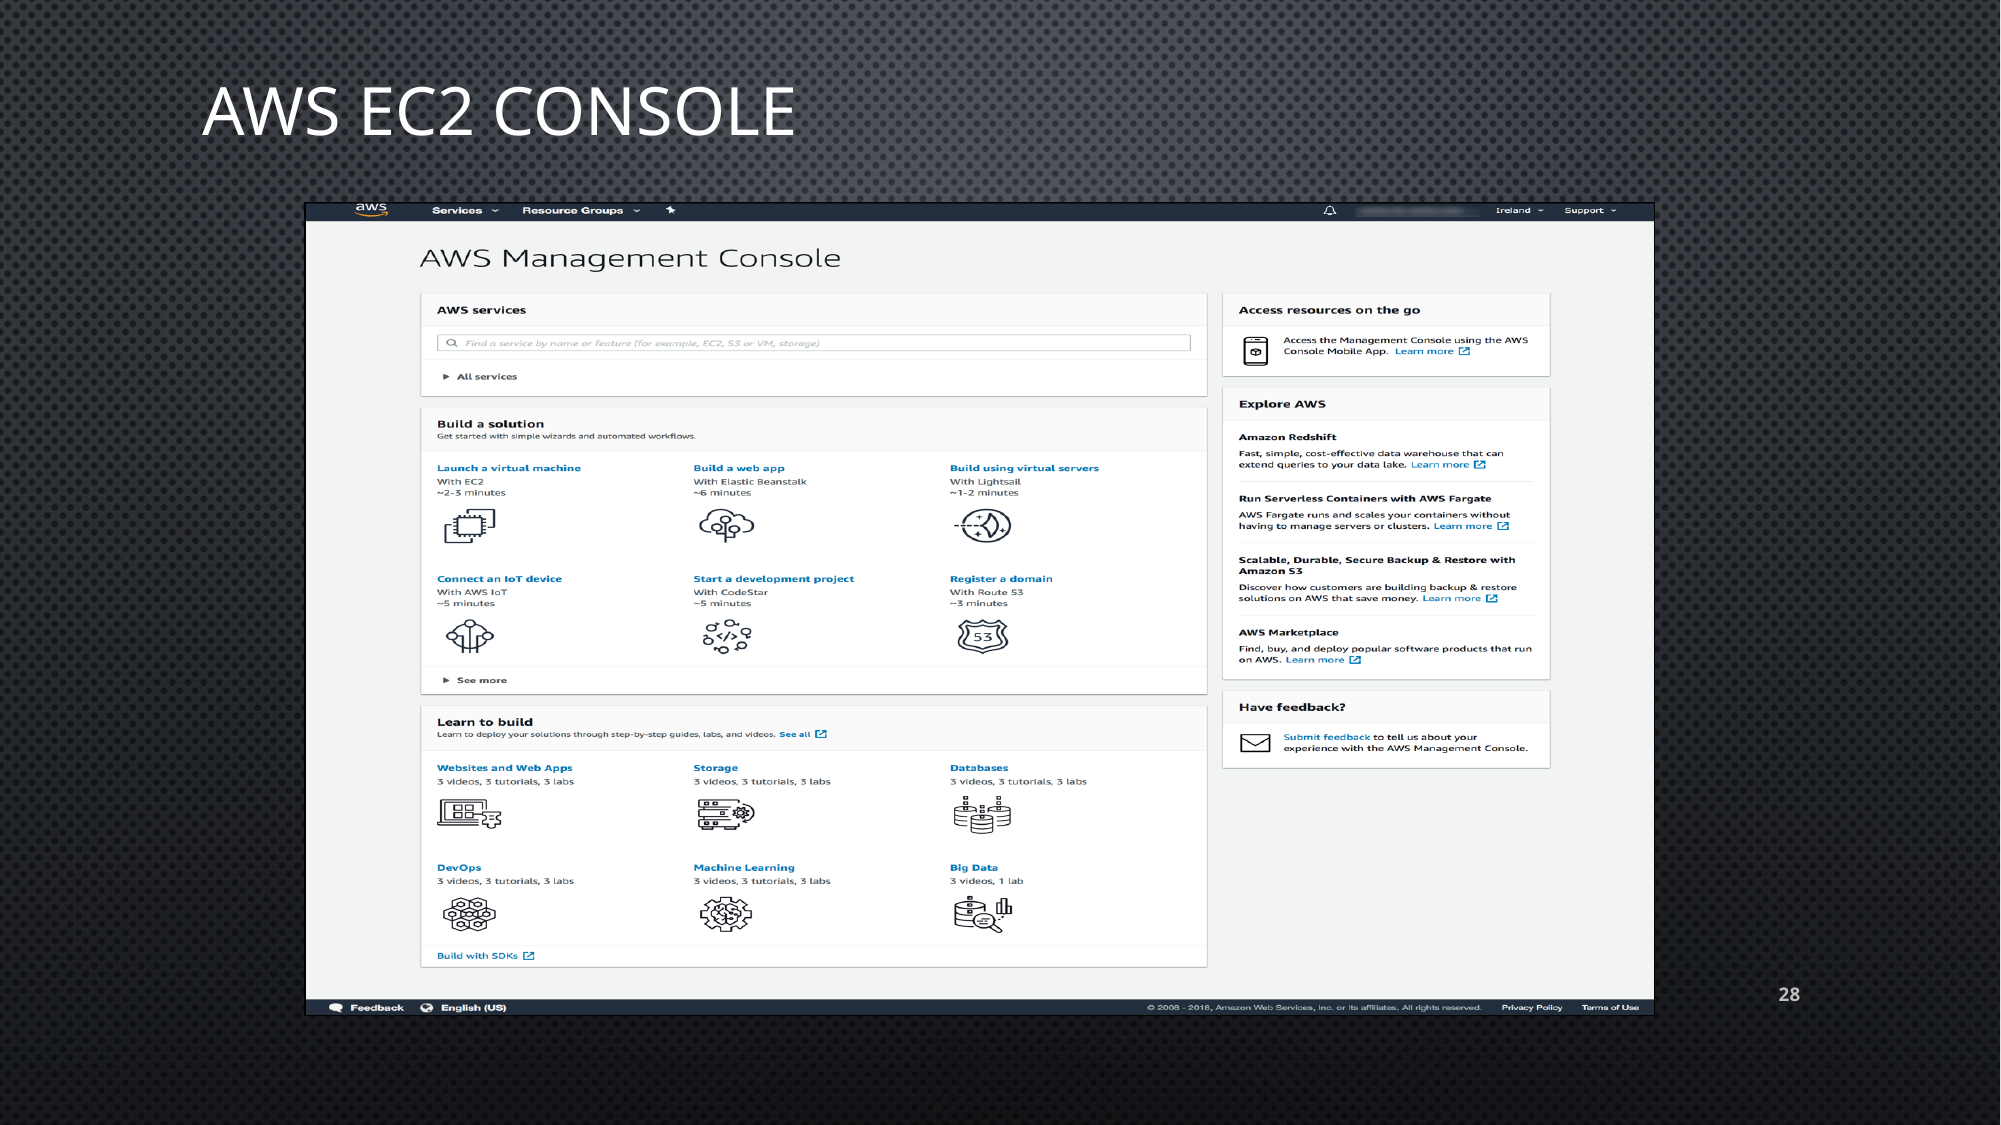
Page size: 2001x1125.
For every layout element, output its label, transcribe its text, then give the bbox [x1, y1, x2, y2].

title Aws ec2 console [187, 42, 1813, 175]
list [304, 202, 1655, 1016]
slide_number 28 [1724, 965, 1816, 1025]
